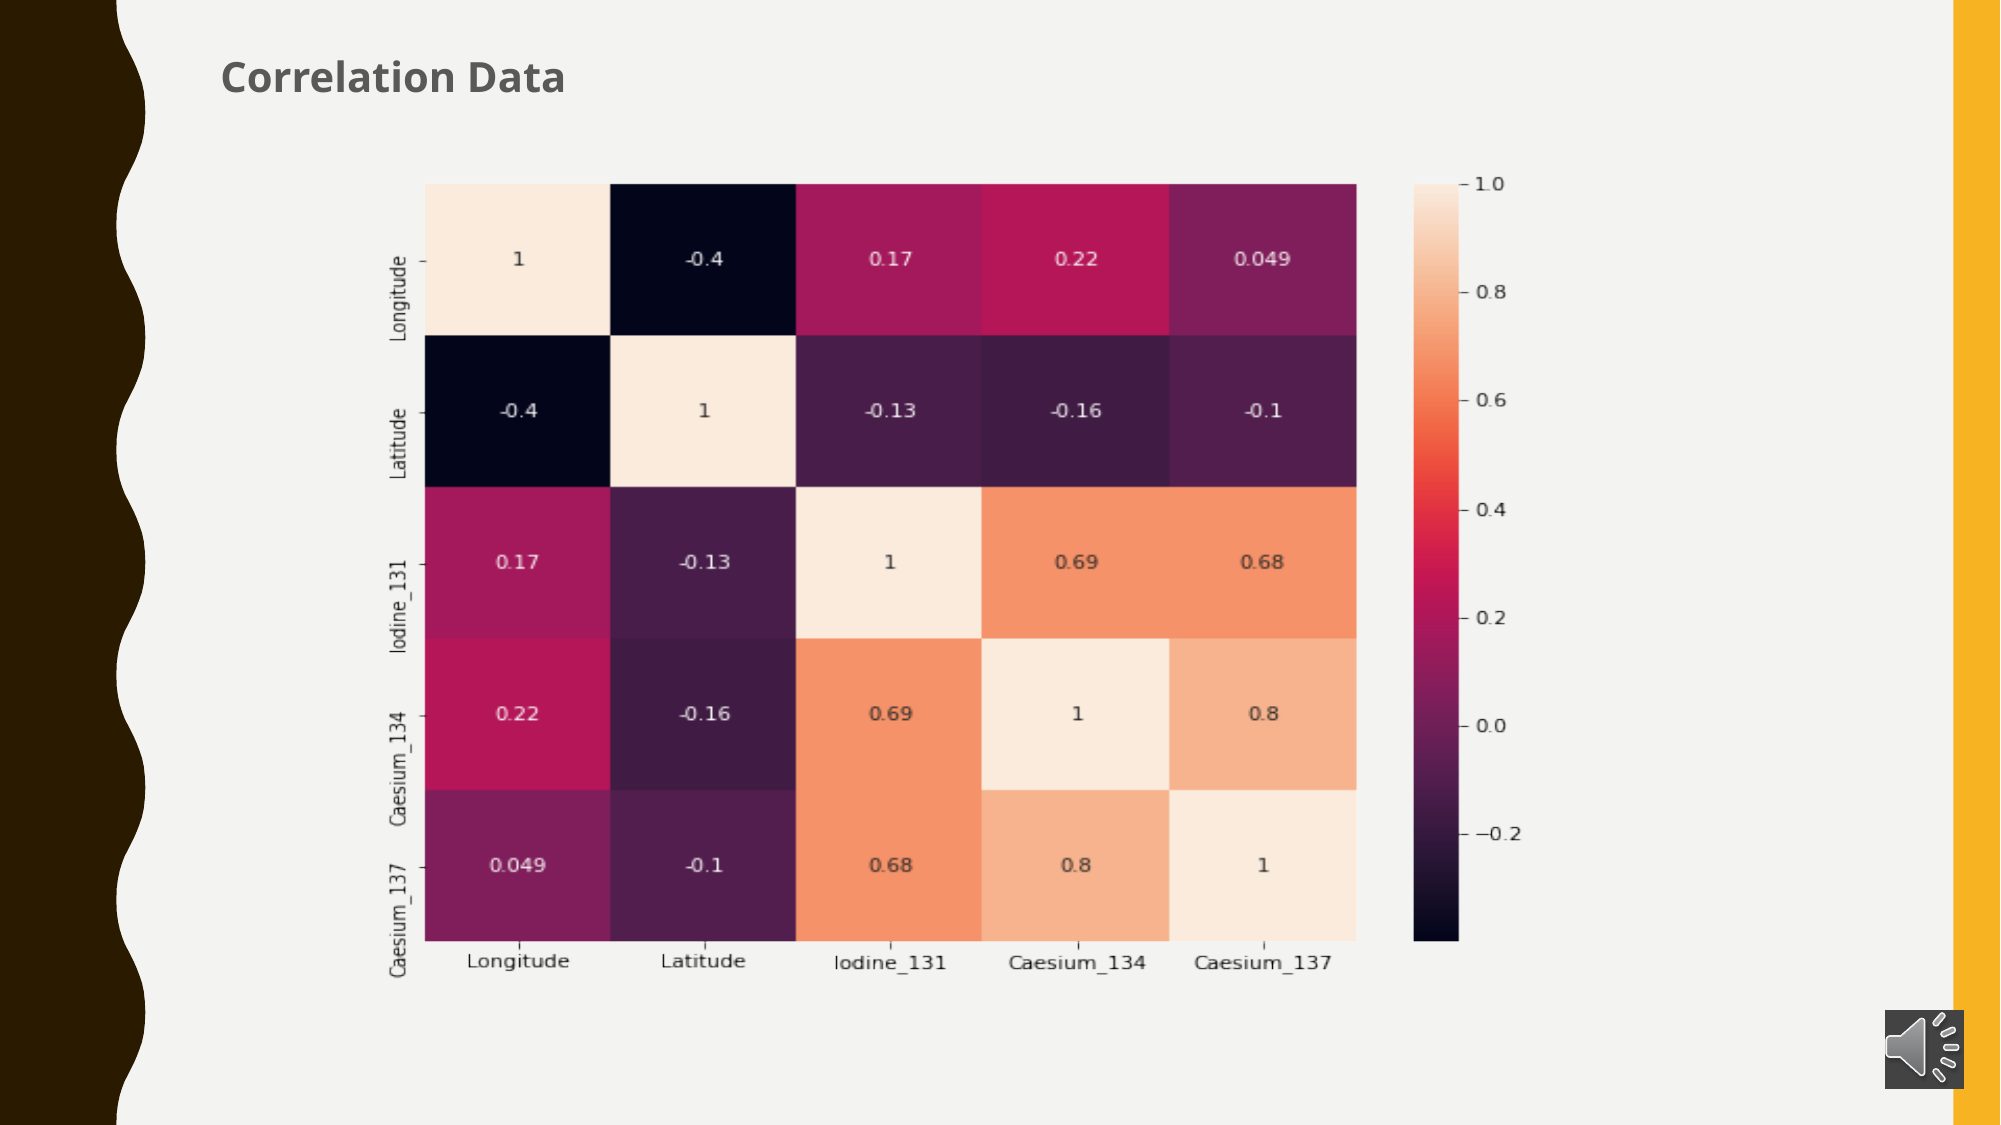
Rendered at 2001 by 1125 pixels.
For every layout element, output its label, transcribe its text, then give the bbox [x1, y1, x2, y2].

picture [1884, 1009, 1965, 1090]
picture [373, 165, 1539, 989]
list Correlation Data [205, 38, 1875, 965]
